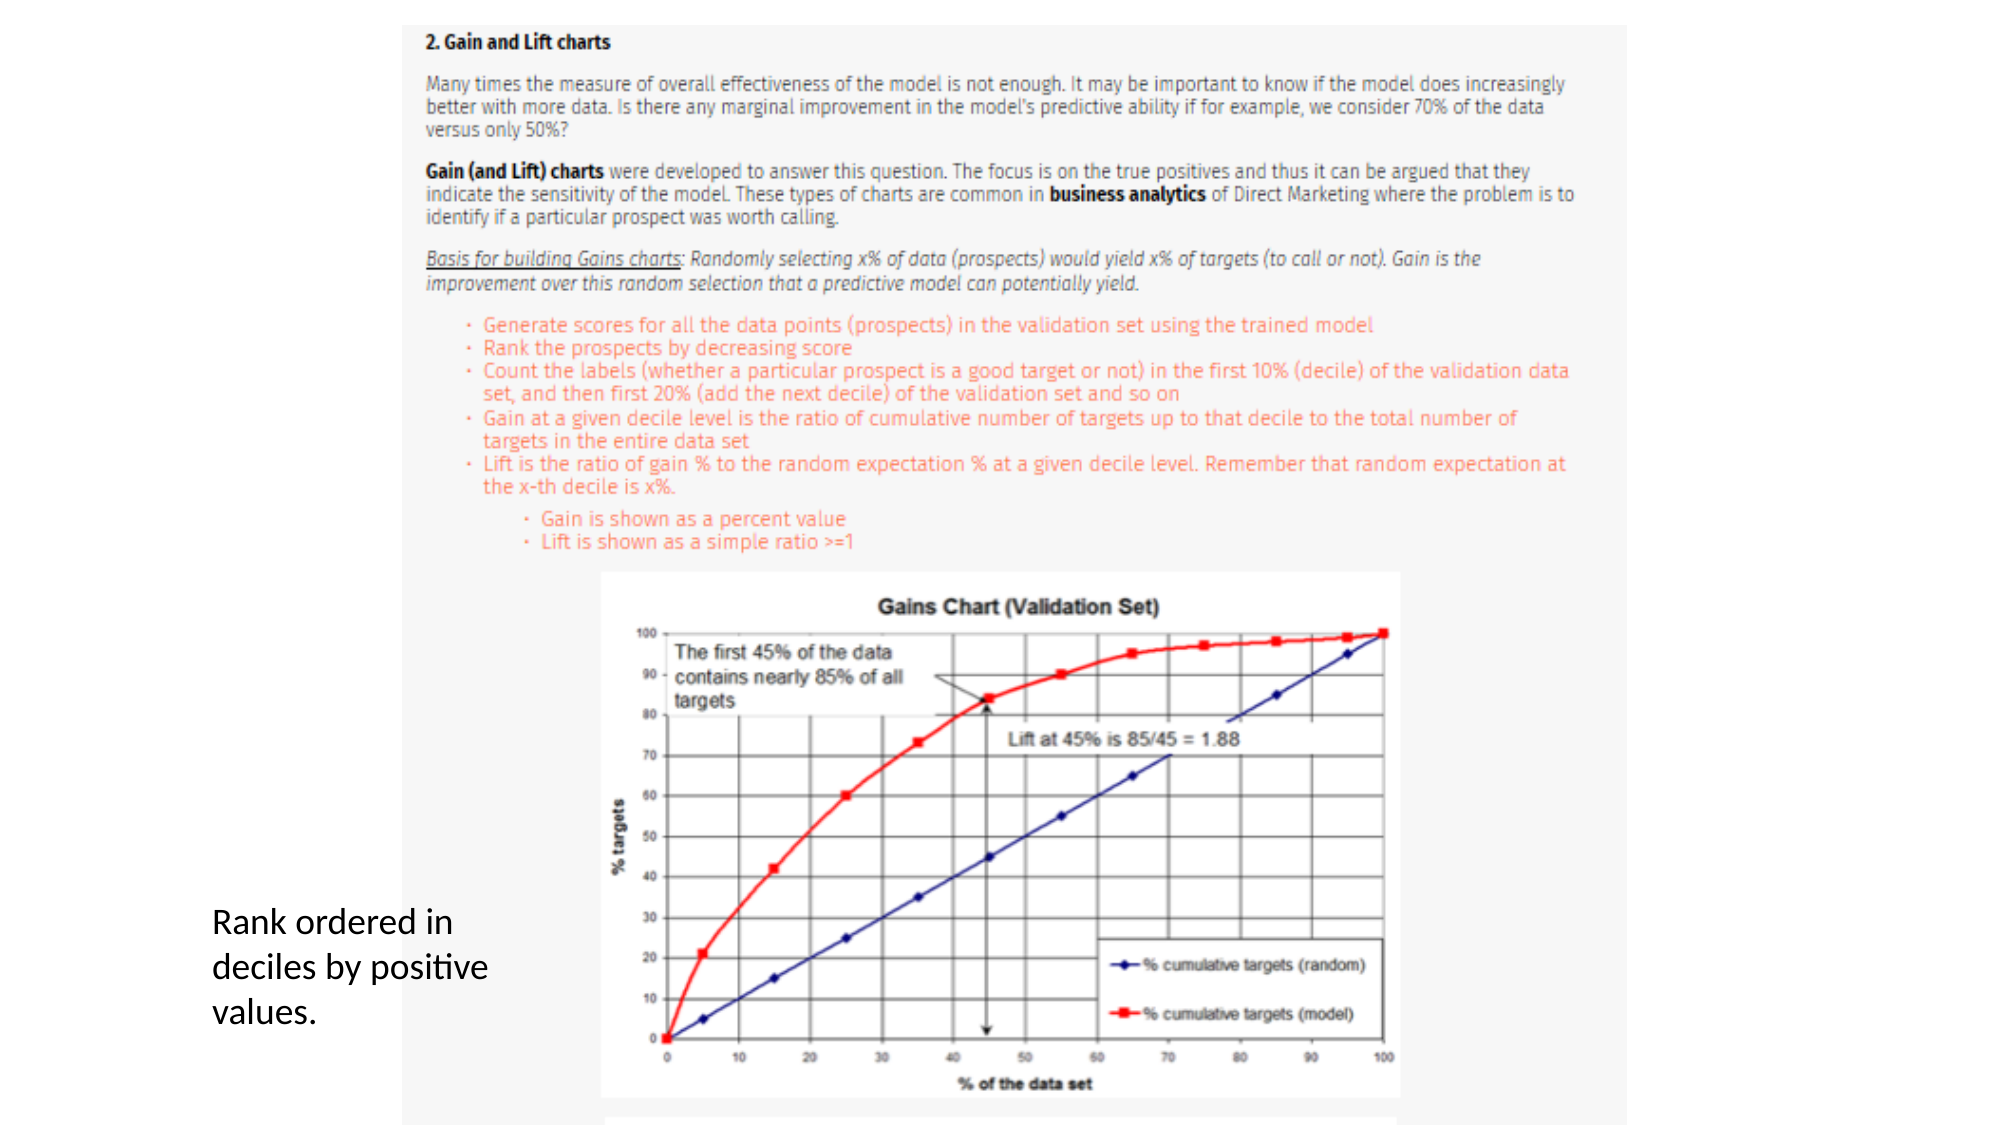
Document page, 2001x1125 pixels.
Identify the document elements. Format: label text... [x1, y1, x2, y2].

text_box Rank ordered in deciles by positive values. [197, 889, 402, 1040]
picture [402, 25, 1627, 1125]
